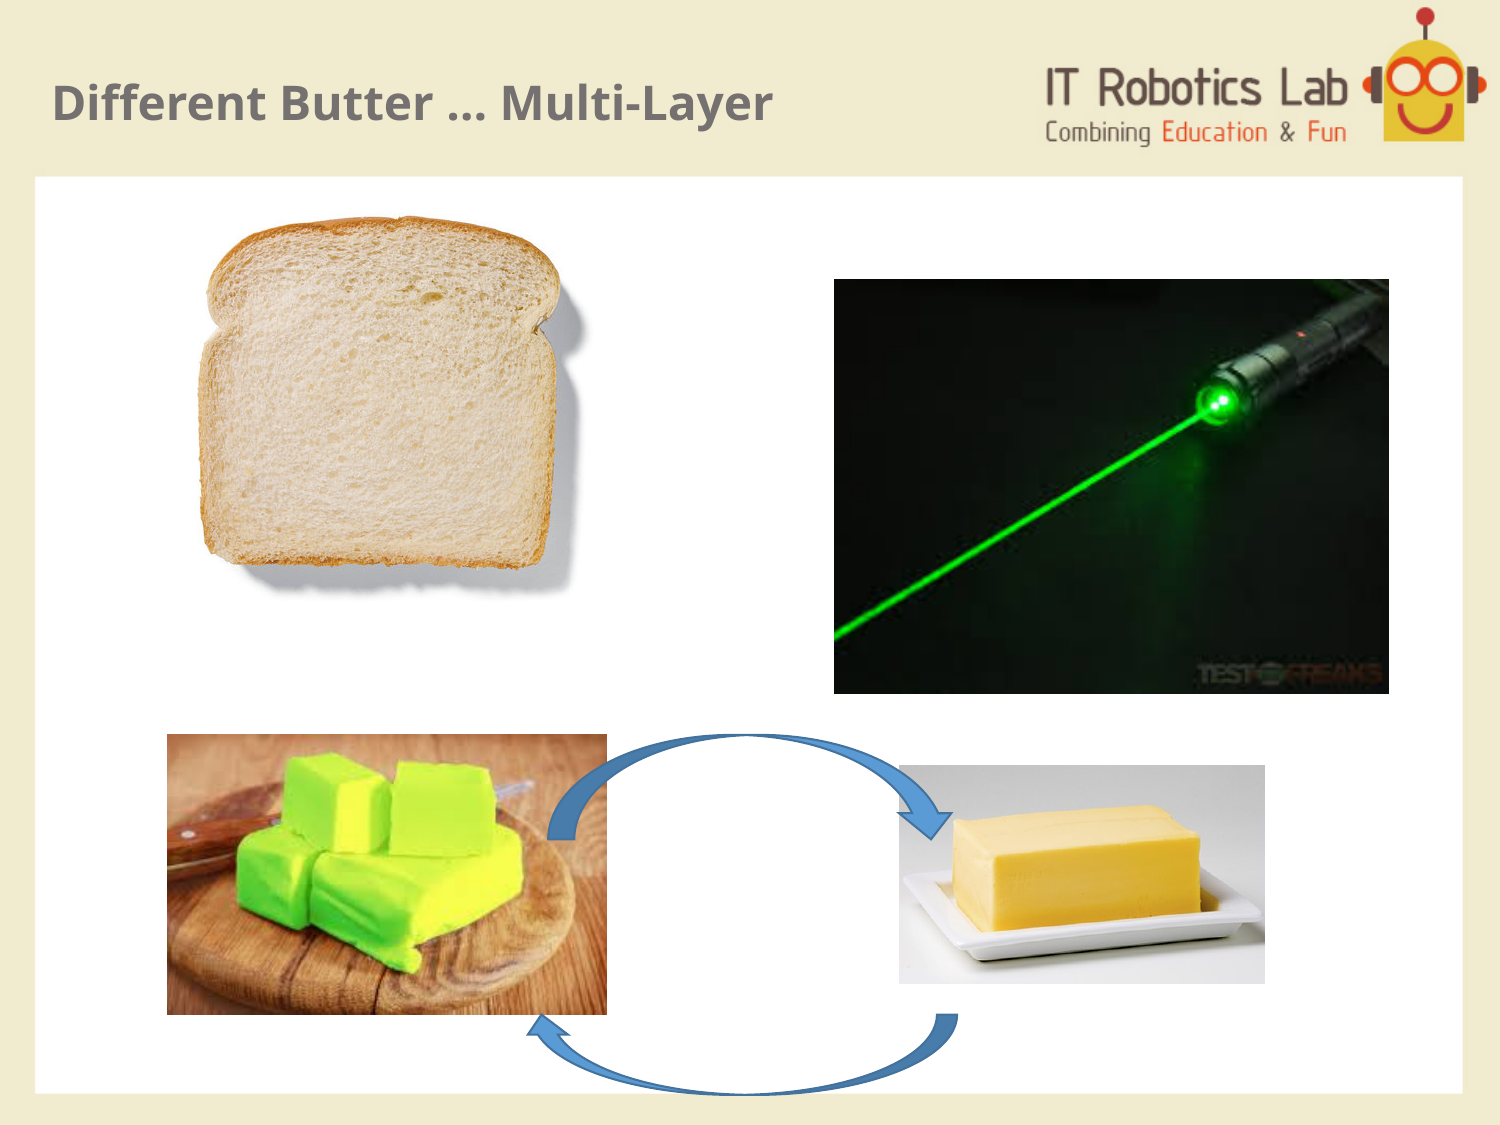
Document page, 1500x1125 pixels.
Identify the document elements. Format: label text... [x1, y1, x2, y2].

picture [0, 0, 1500, 1125]
text_box [525, 1013, 959, 1096]
text_box [607, 733, 899, 795]
title Different Butter … Multi-Layer [36, 54, 896, 156]
